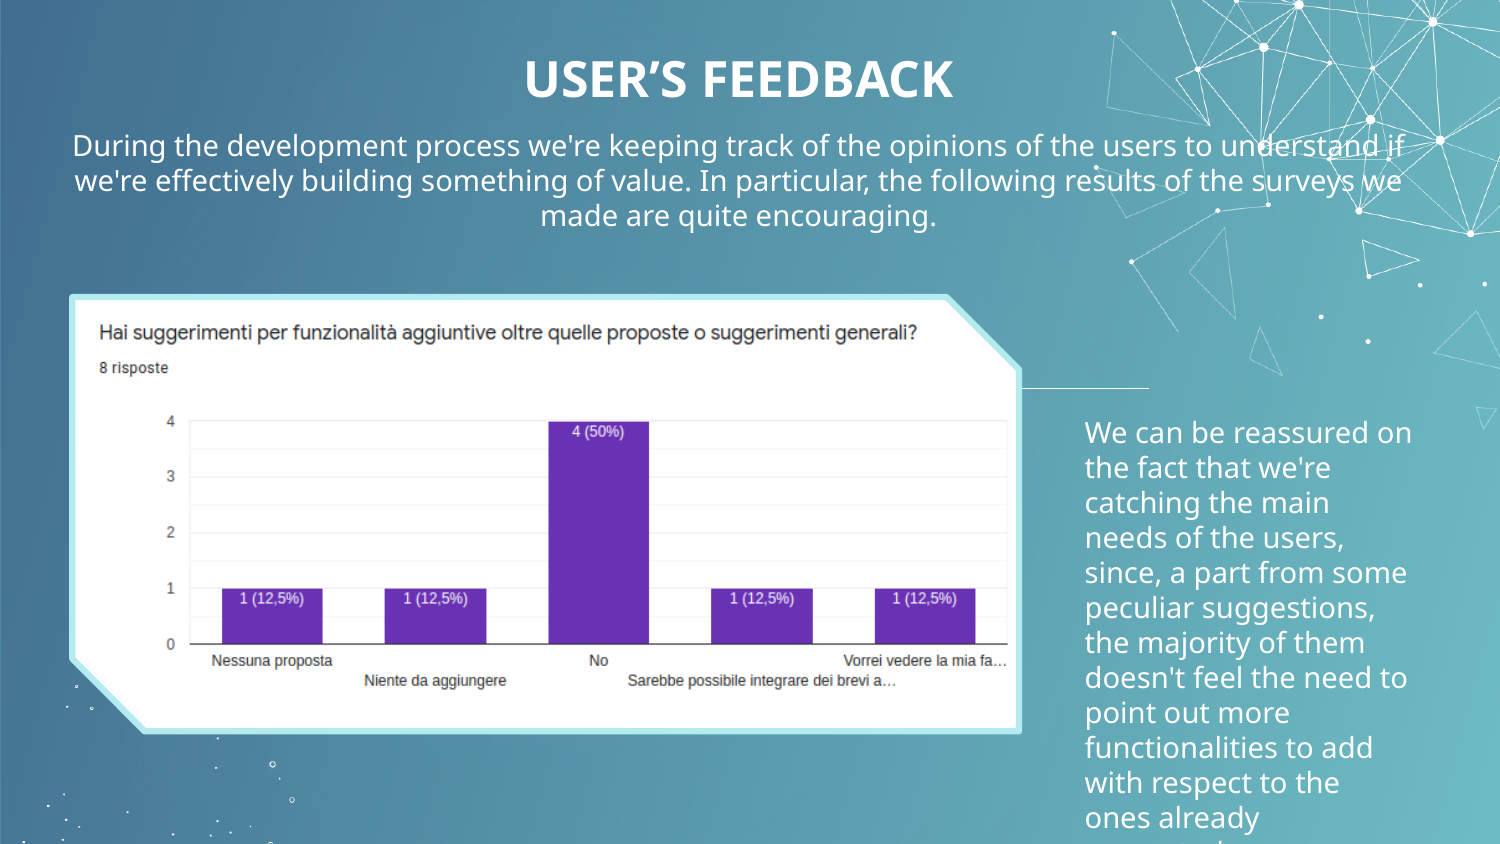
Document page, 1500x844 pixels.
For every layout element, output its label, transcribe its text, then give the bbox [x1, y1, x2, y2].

text_box We can be reassured on the fact that we're catching the main needs of the users, since, a part from some peculiar suggestions, the majority of them doesn't feel the need to point out more functionalities to add with respect to the ones already presented. [1069, 407, 1428, 844]
picture [0, 0, 1500, 844]
title USER’S FEEDBACK During the development process we're keeping track of the opinions of the users to understand if we're effectively building something of value. In particular, the following results of the surveys we made are quite encouraging. [48, 32, 1429, 188]
